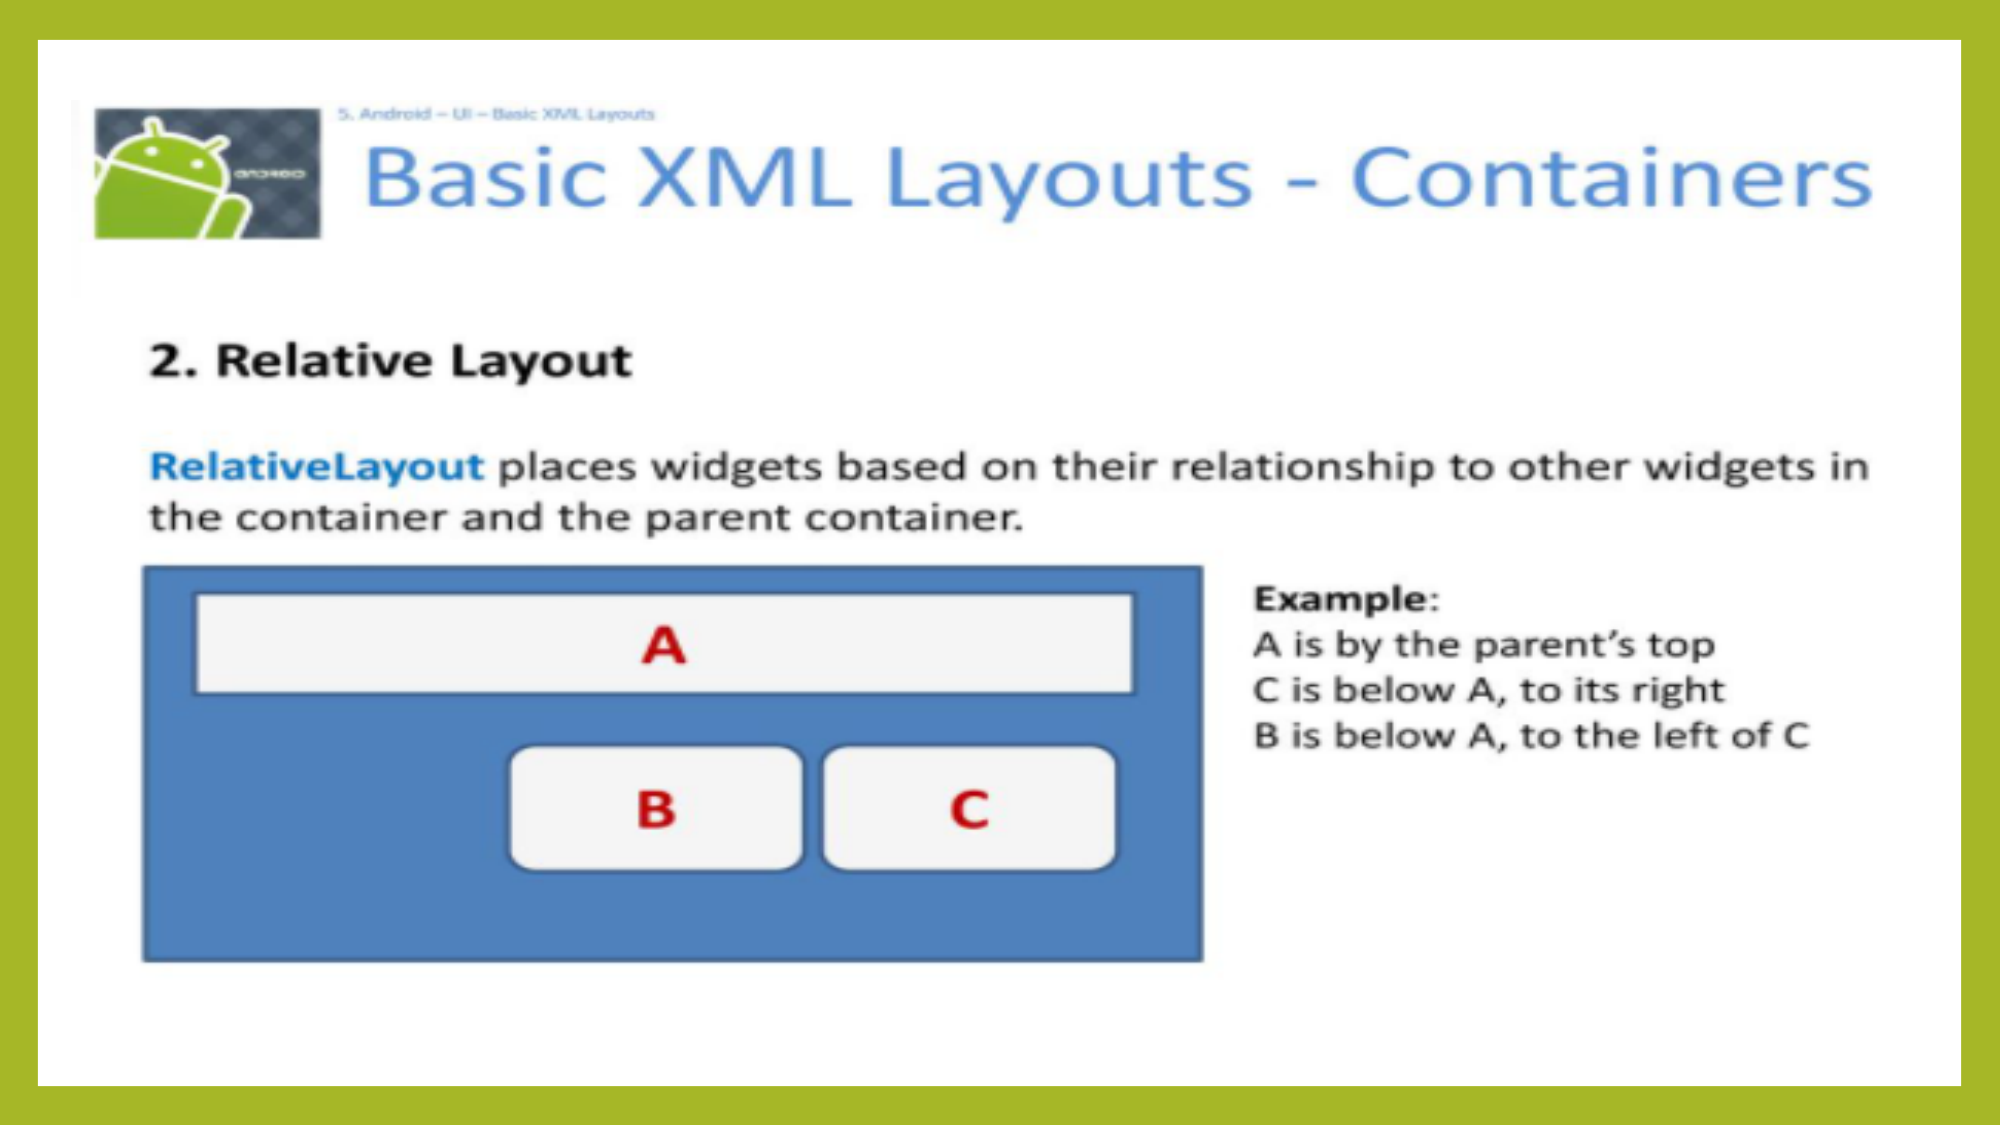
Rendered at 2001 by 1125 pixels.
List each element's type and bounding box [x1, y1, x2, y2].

picture [71, 99, 1944, 1038]
